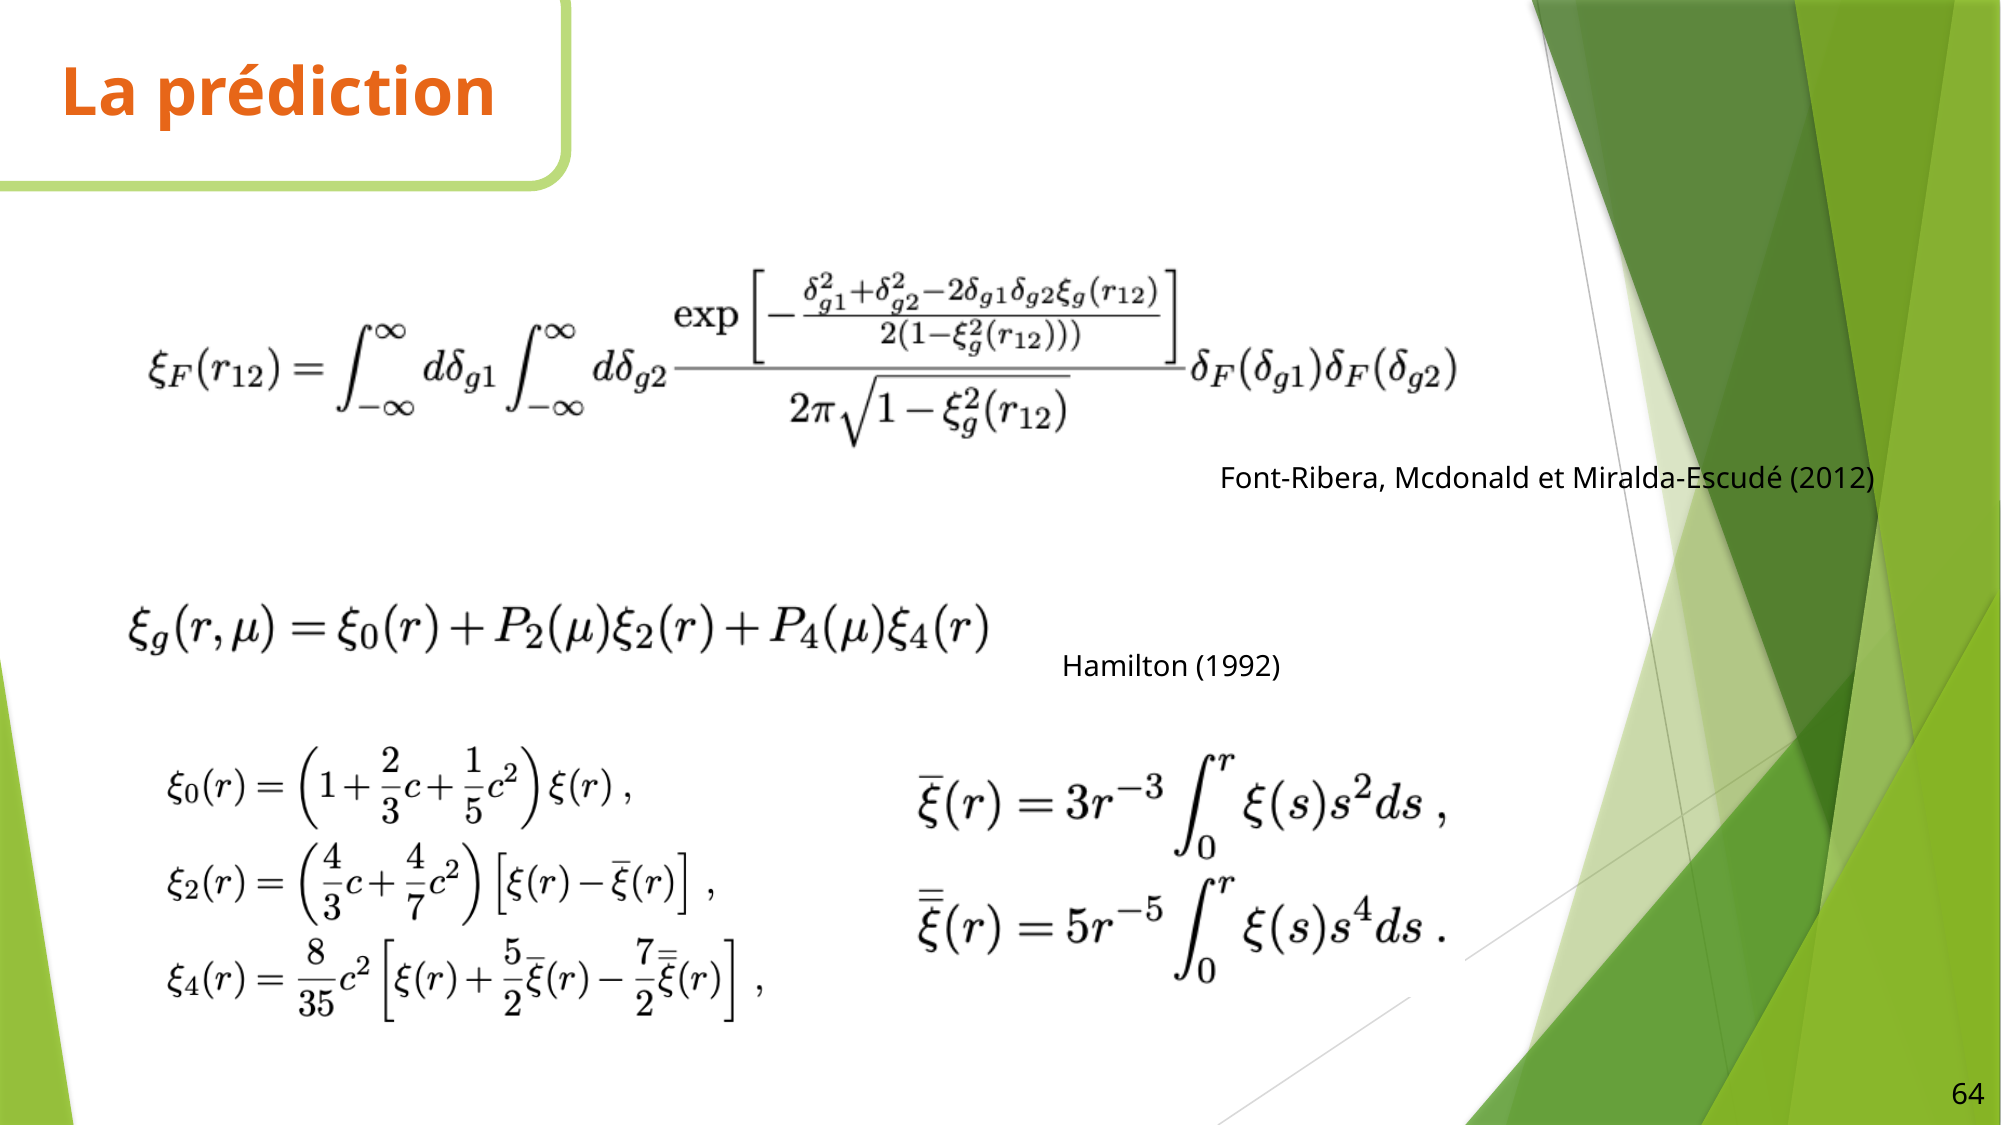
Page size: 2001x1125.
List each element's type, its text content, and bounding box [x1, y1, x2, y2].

slide_number 64 [1887, 1065, 2000, 1125]
picture [137, 254, 1466, 470]
text_box Hamilton (1992) [1047, 640, 1303, 725]
picture [113, 588, 1001, 669]
picture [151, 744, 780, 1035]
picture [884, 742, 1466, 997]
text_box [0, 0, 568, 188]
text_box Font-Ribera, Mcdonald et Miralda-Escudé (2012) [1205, 452, 1898, 538]
